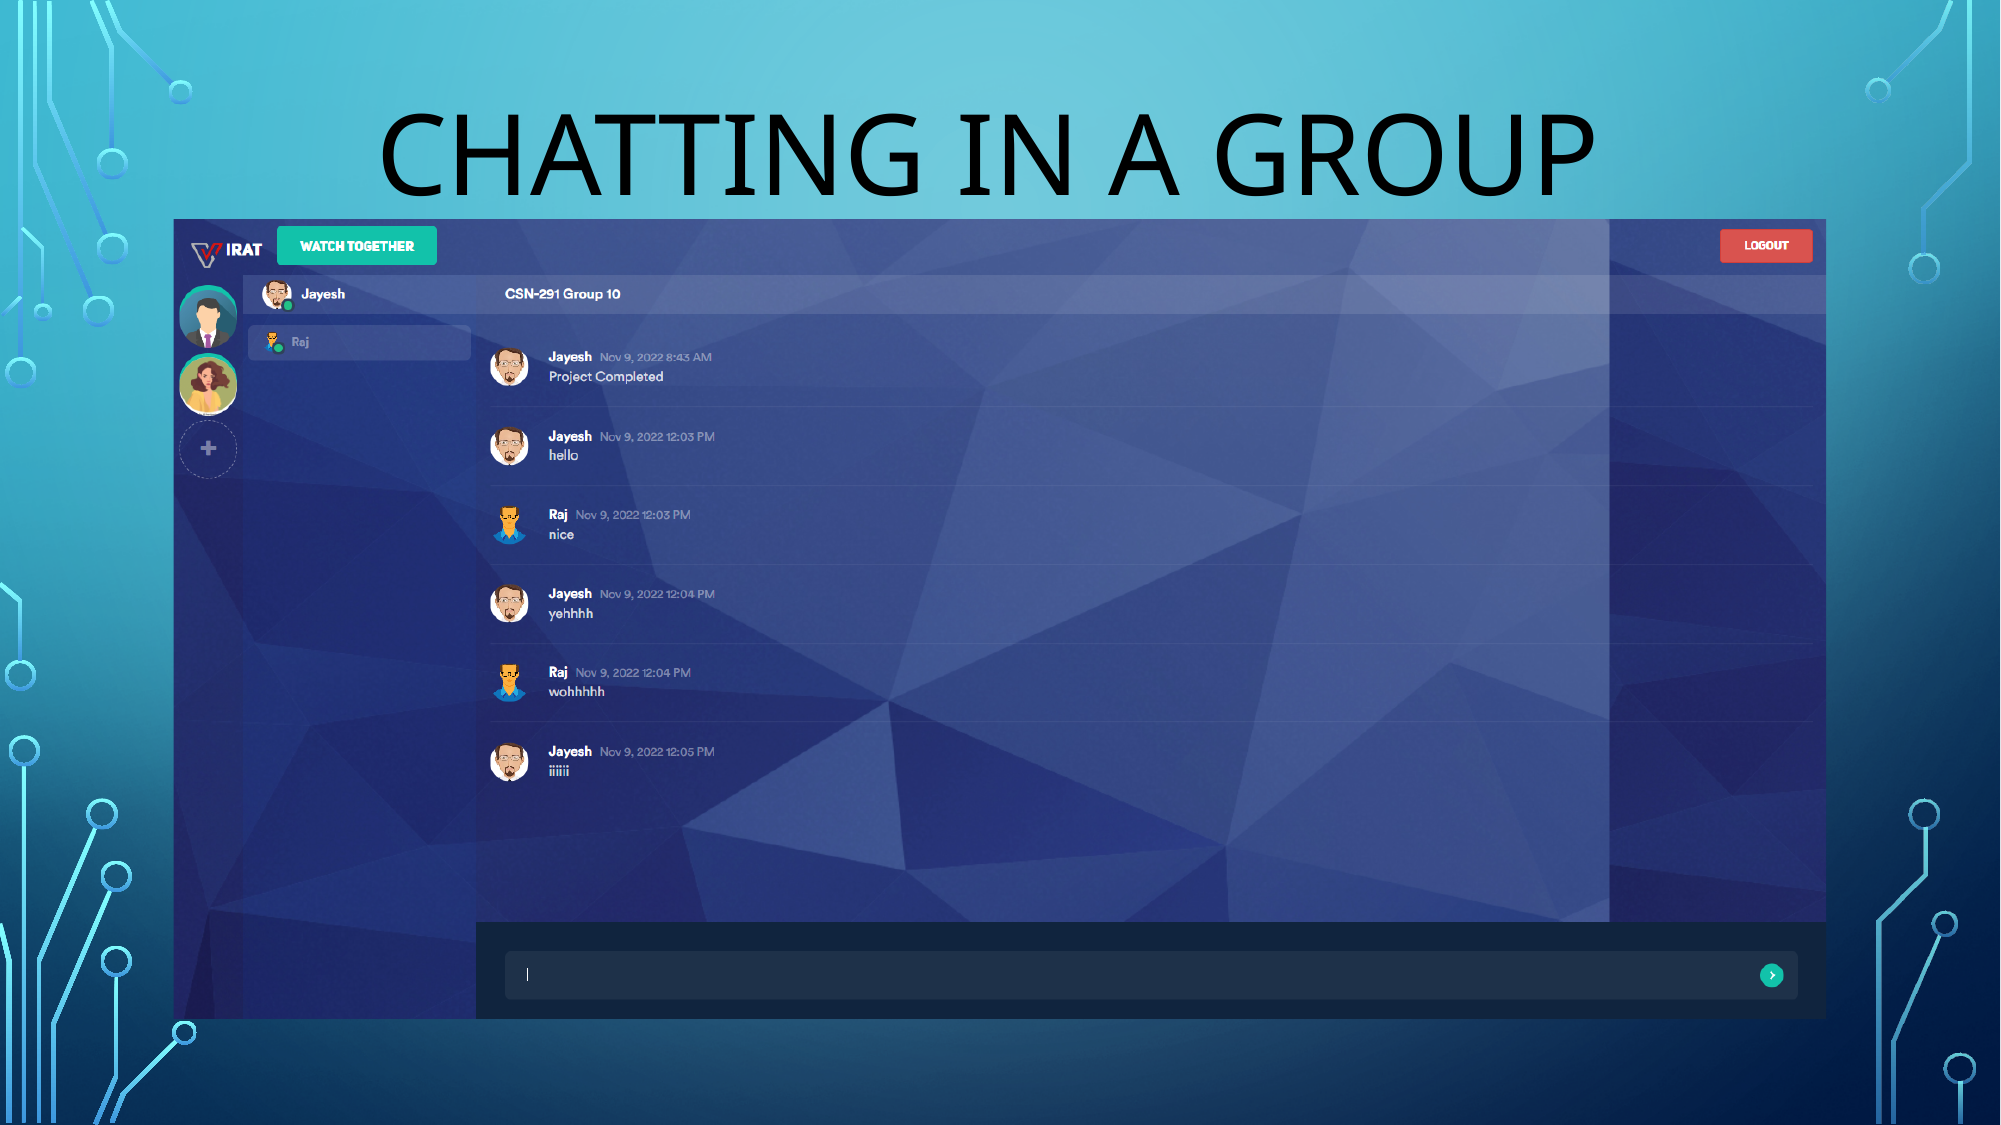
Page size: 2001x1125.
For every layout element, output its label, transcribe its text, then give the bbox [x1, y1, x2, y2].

picture [173, 219, 1827, 1019]
list Chatting in a group [80, 48, 1896, 241]
